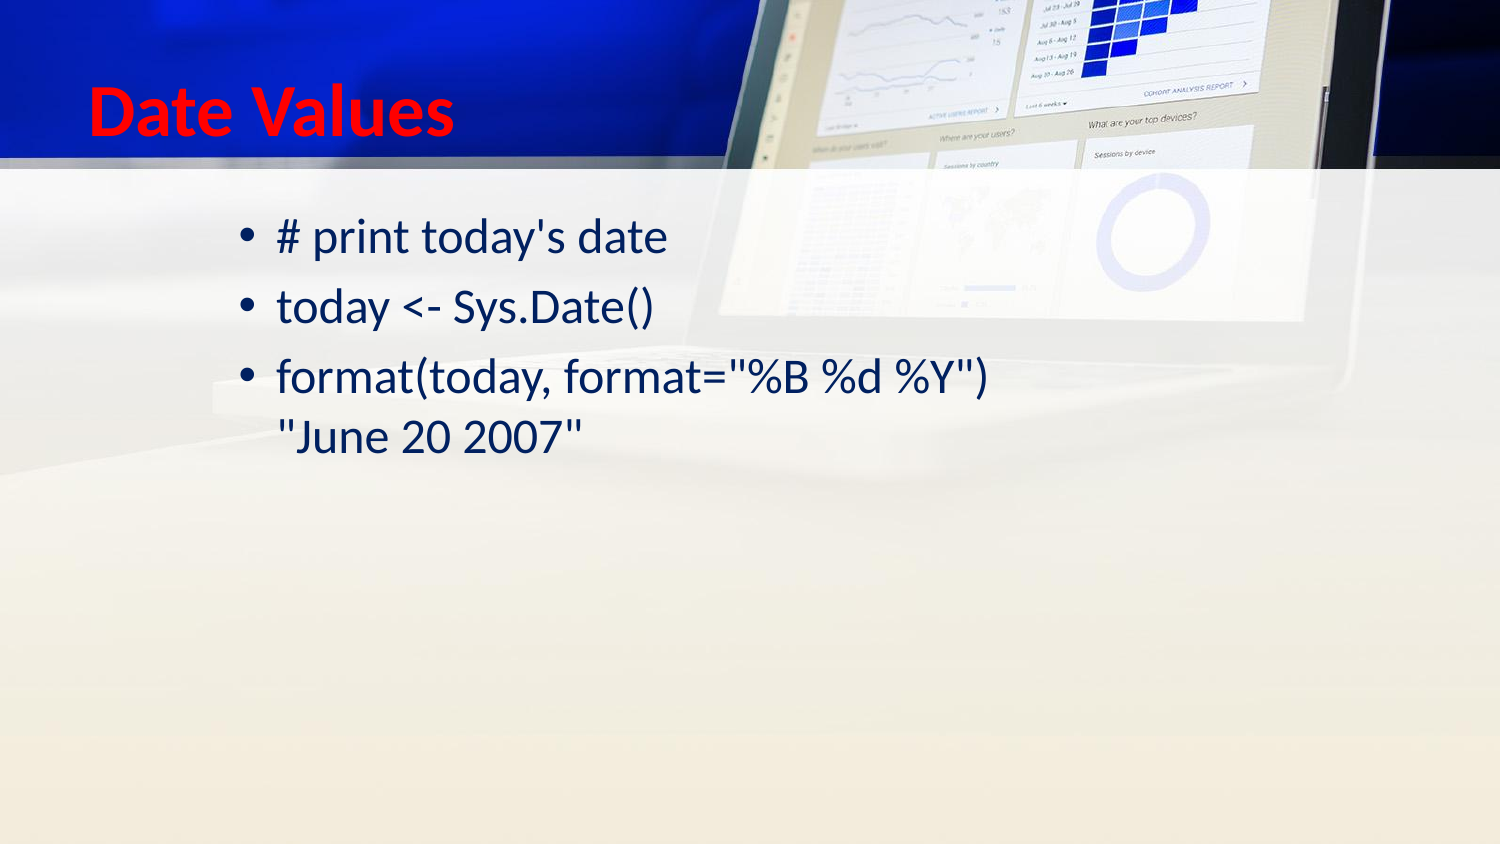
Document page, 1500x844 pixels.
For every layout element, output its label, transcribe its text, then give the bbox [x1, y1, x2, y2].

title Date Values [73, 44, 1427, 170]
list # print today's date today <- Sys.Date() format(today, format="%B %d %Y") "June 20 2007" [73, 196, 1427, 798]
picture [0, 0, 1500, 844]
